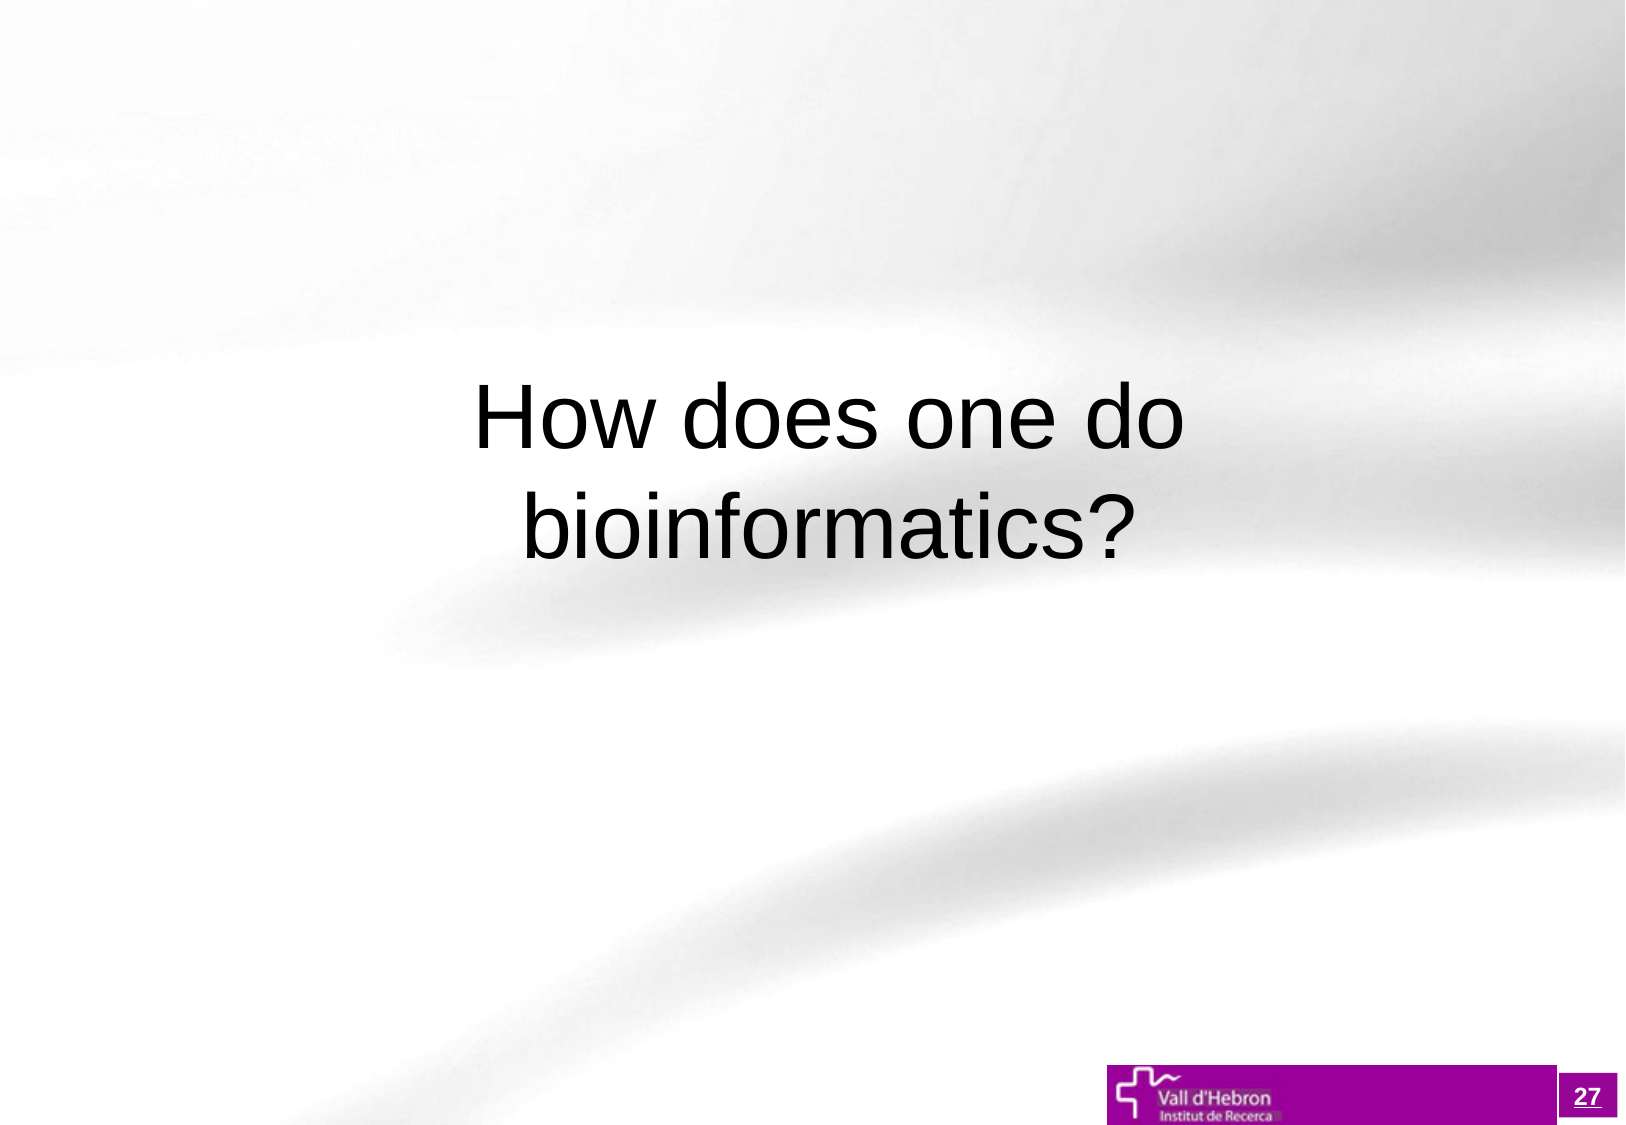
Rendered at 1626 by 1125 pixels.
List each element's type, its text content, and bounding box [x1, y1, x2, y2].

picture [1107, 1065, 1557, 1125]
text_box 27 [0, 0, 1625, 1125]
text_box How does one do bioinformatics? [221, 349, 1438, 591]
